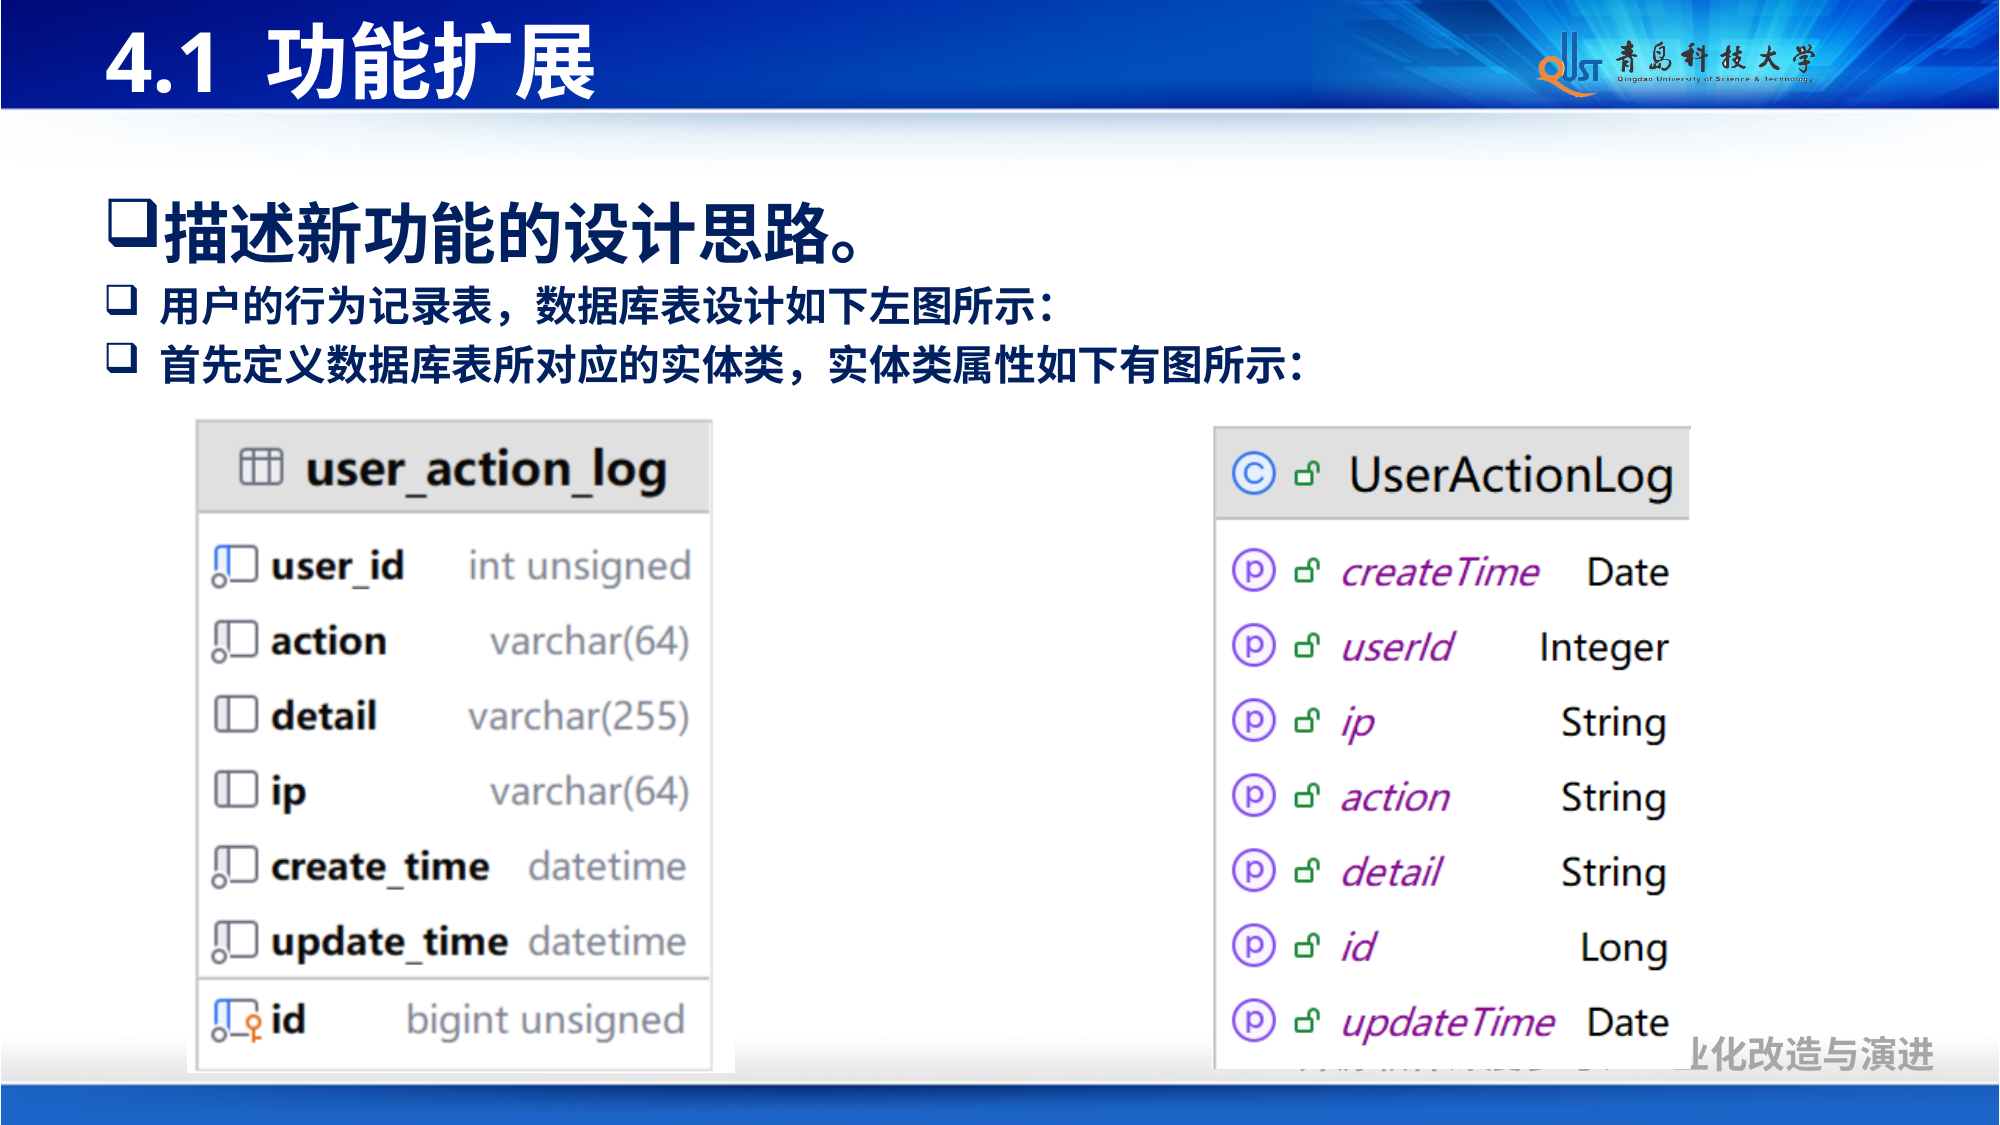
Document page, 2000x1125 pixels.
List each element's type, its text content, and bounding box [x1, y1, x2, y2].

list 描述新功能的设计思路。 用户的行为记录表，数据库表设计如下左图所示： 首先定义数据库表所对应的实体类，实体类属性如下有图所示： [88, 184, 1880, 1012]
picture [1, 0, 1999, 1125]
title 4.1 功能扩展 [90, 1, 1880, 118]
